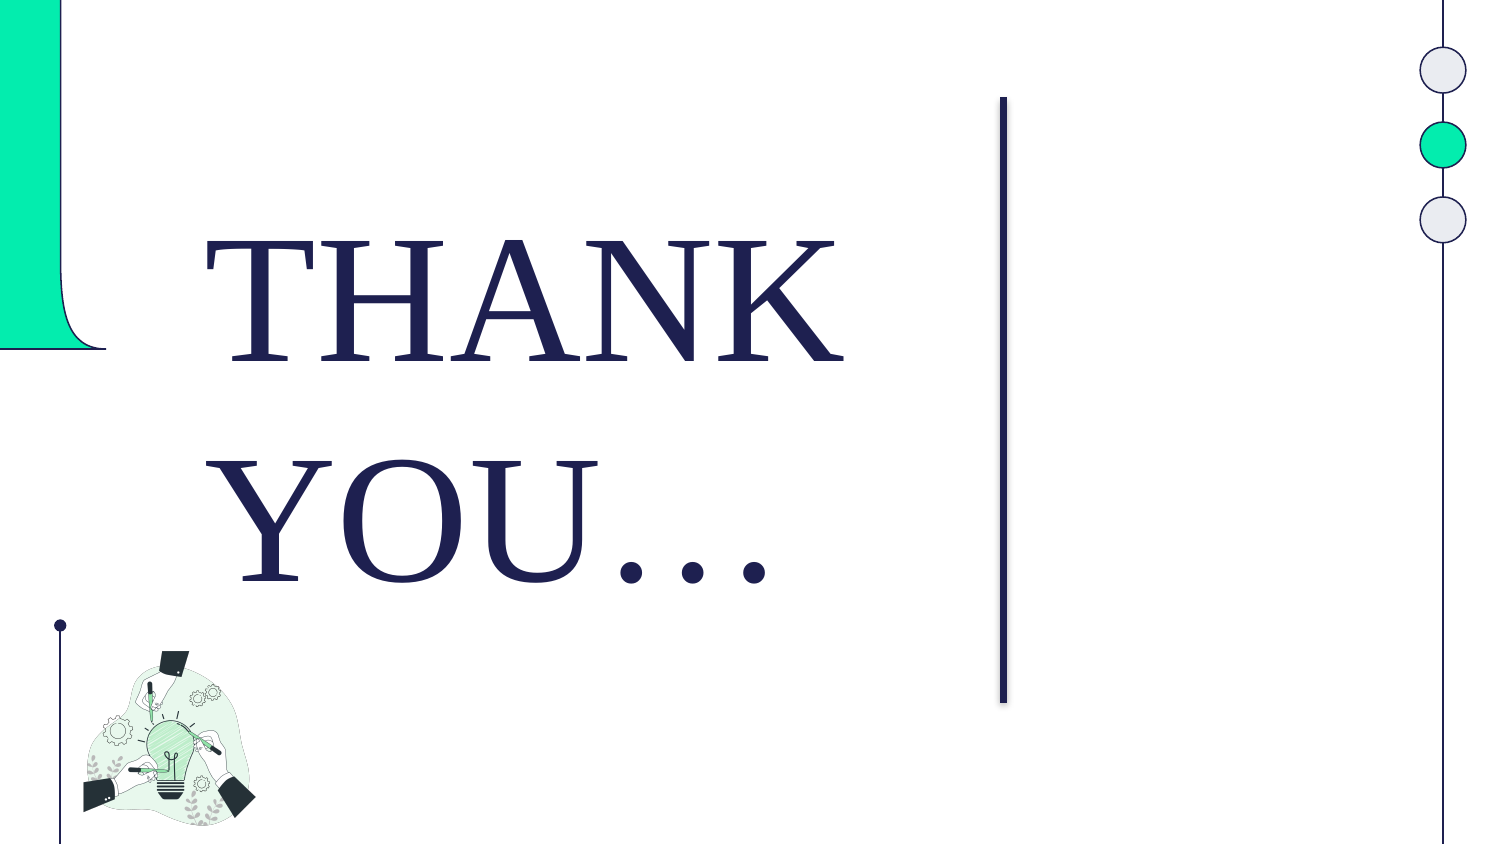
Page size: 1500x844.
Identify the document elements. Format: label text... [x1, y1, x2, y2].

picture [73, 643, 263, 833]
title THANK YOU… [190, 93, 1395, 704]
